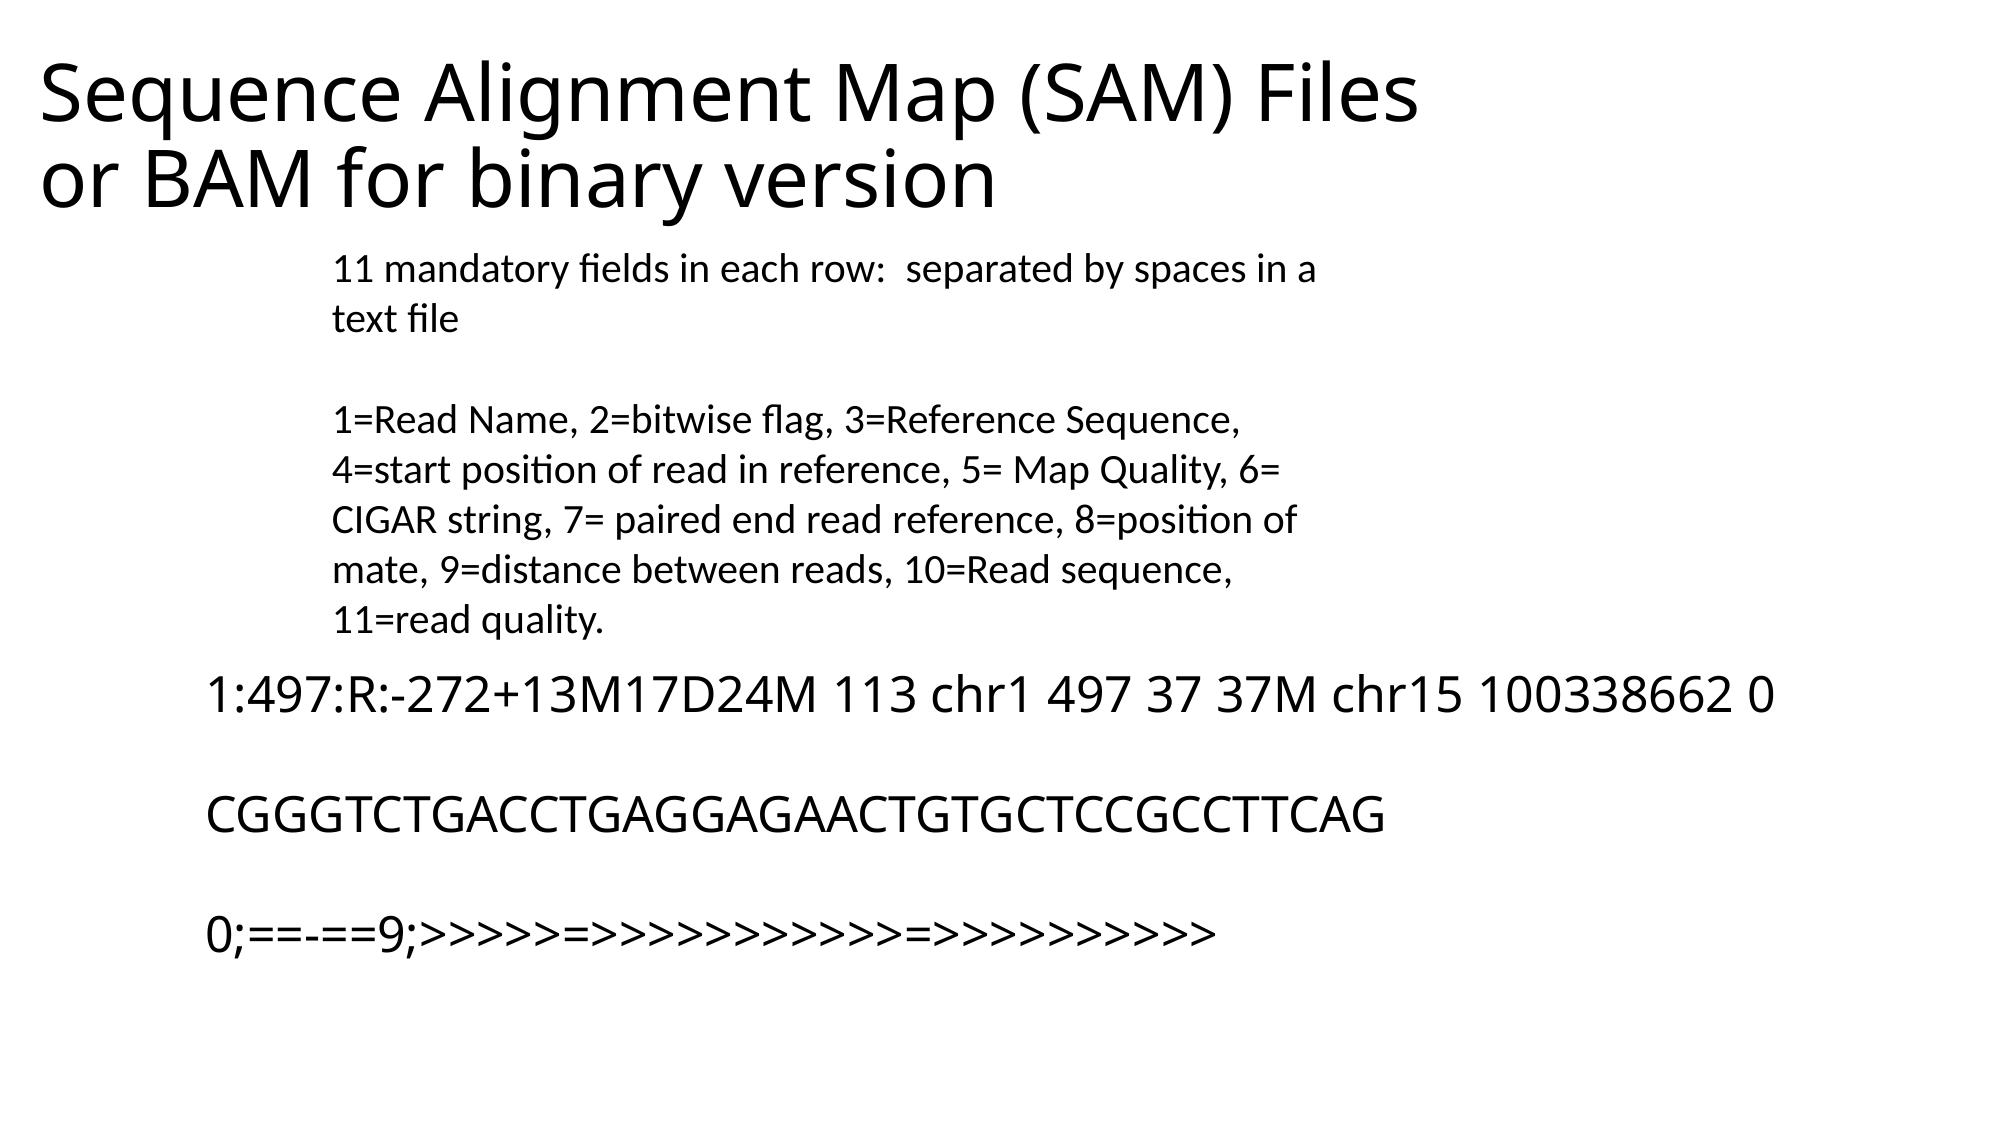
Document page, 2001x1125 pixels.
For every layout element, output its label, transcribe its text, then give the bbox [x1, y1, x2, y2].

text_box 1:497:R:-272+13M17D24M 113 chr1 497 37 37M chr15 100338662 0 CGGGTCTGACCTGAGGAGAACTGTGCTCCGCCTTCAG 0;==-==9;>>>>>=>>>>>>>>>>>=>>>>>>>>>> [190, 654, 1791, 970]
title Sequence Alignment Map (SAM) Files or BAM for binary version [24, 45, 1970, 233]
text_box 11 mandatory fields in each row: separated by spaces in a text file 1=Read Name, 2=bitwise flag, 3=Reference Sequence, 4=start position of read in reference, 5= Map Quality, 6= CIGAR string, 7= paired end read reference, 8=position of mate, 9=distance between reads, 10=Read sequence, 11=read quality. [317, 233, 1383, 649]
